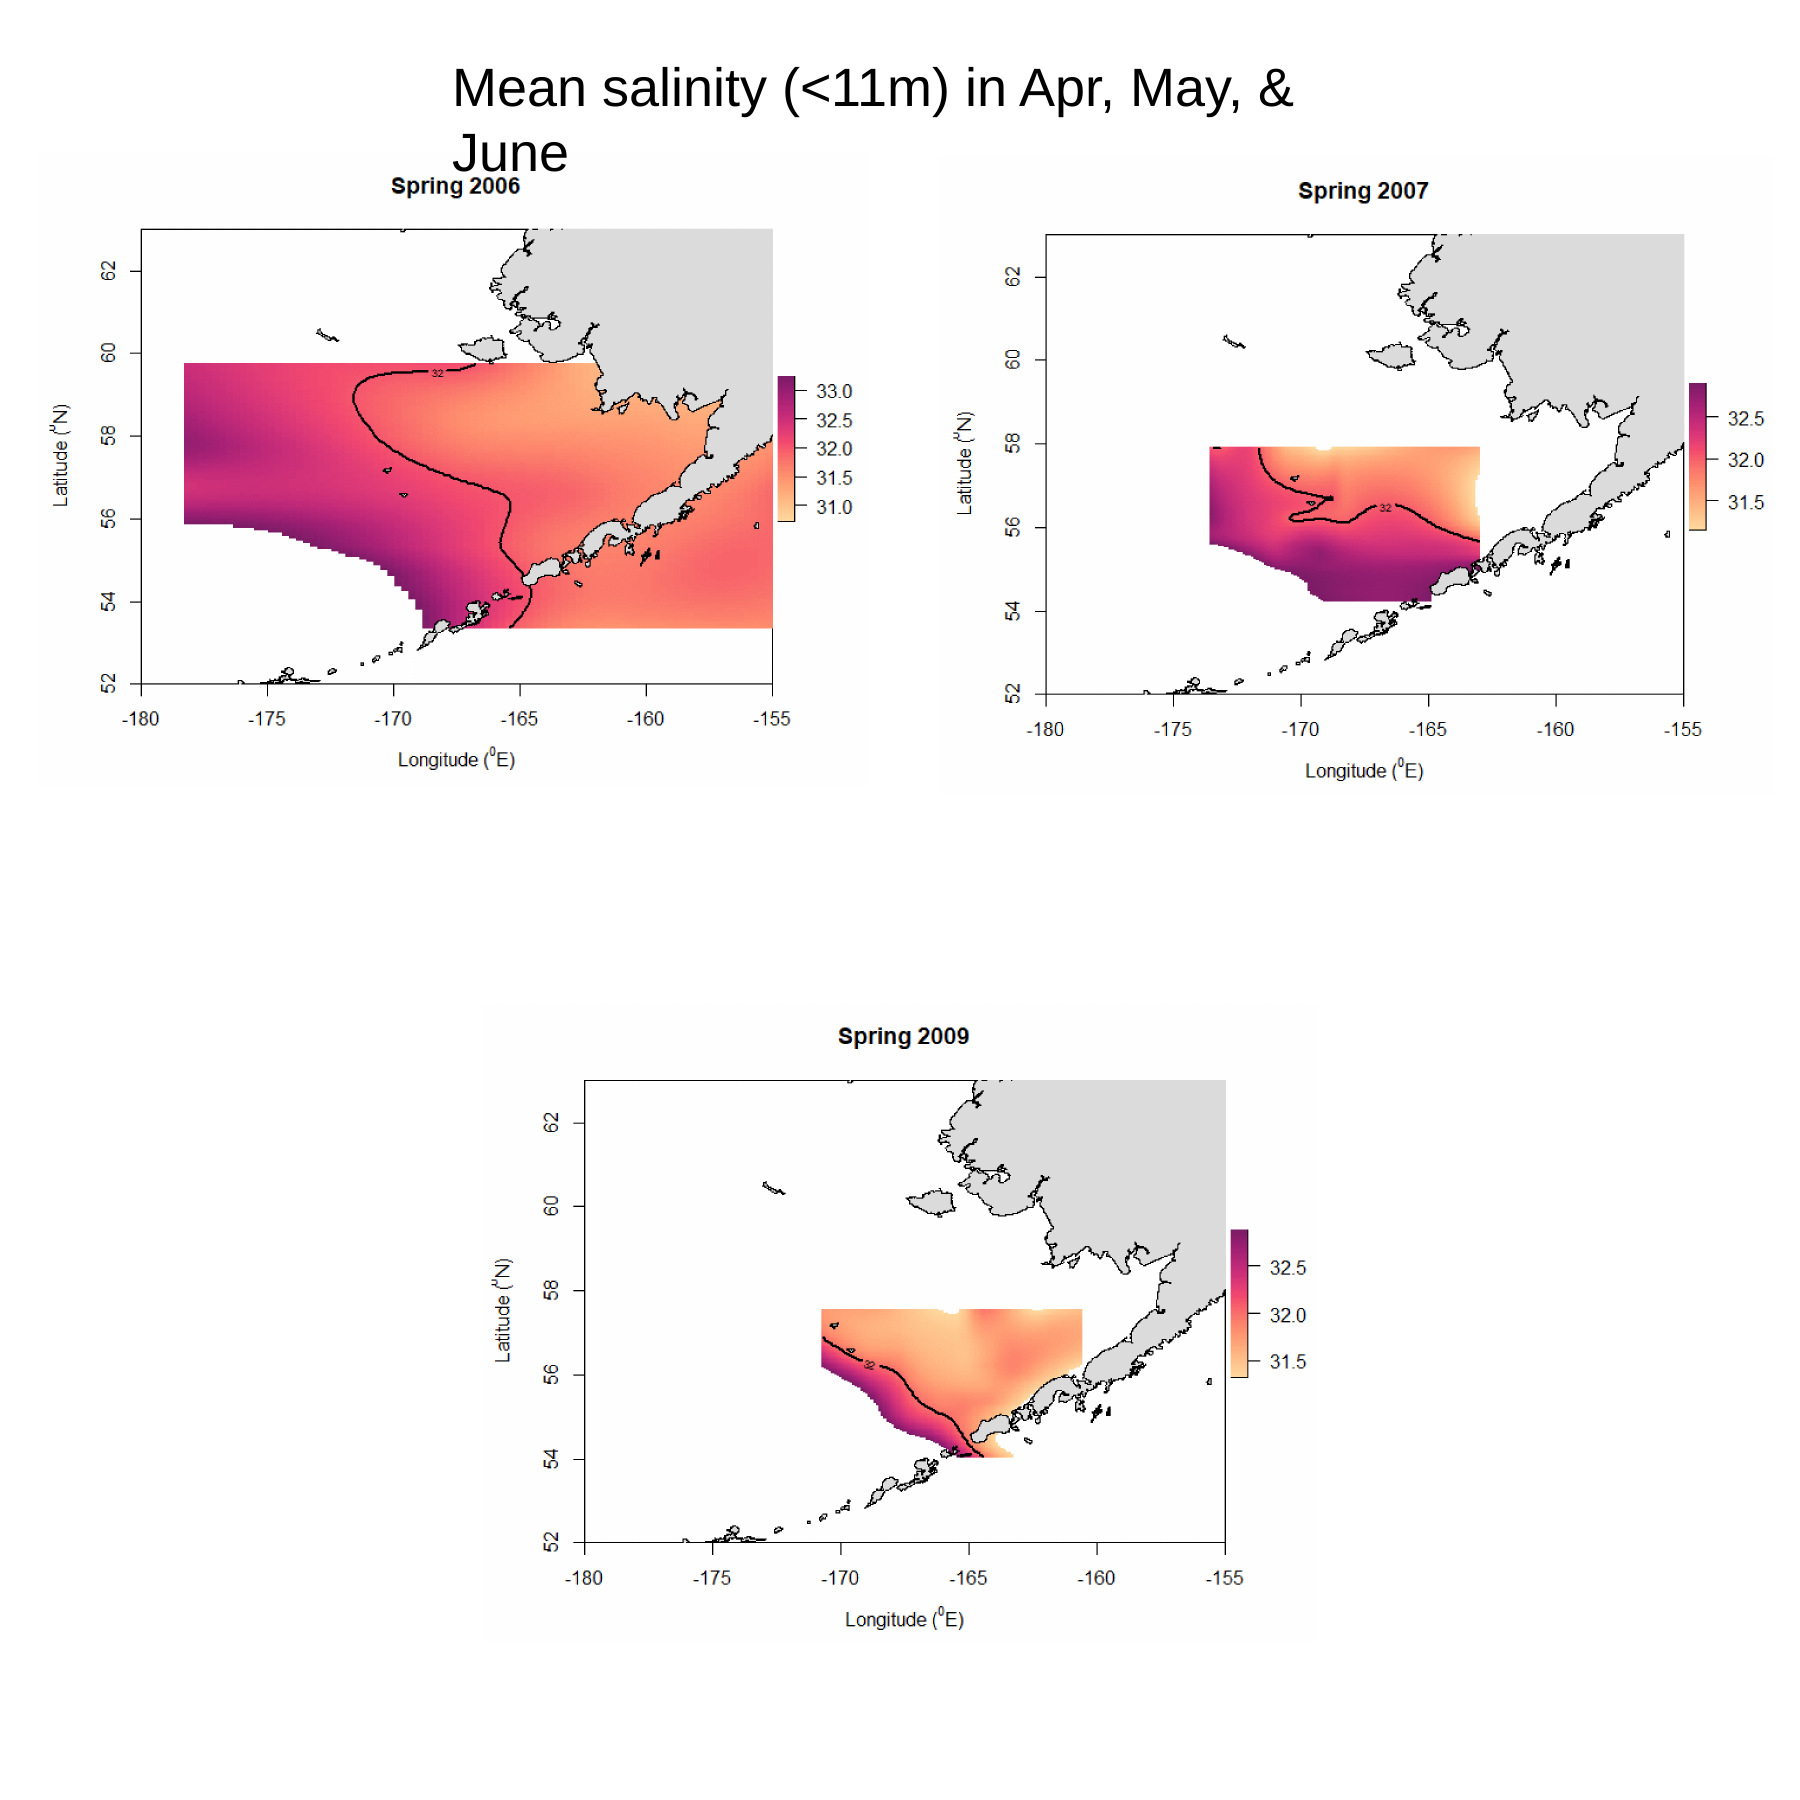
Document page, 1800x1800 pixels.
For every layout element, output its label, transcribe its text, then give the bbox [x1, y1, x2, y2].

picture [38, 151, 869, 786]
picture [483, 1004, 1317, 1642]
text_box Mean salinity (<11m) in Apr, May, & June [437, 44, 1441, 190]
picture [939, 154, 1773, 796]
